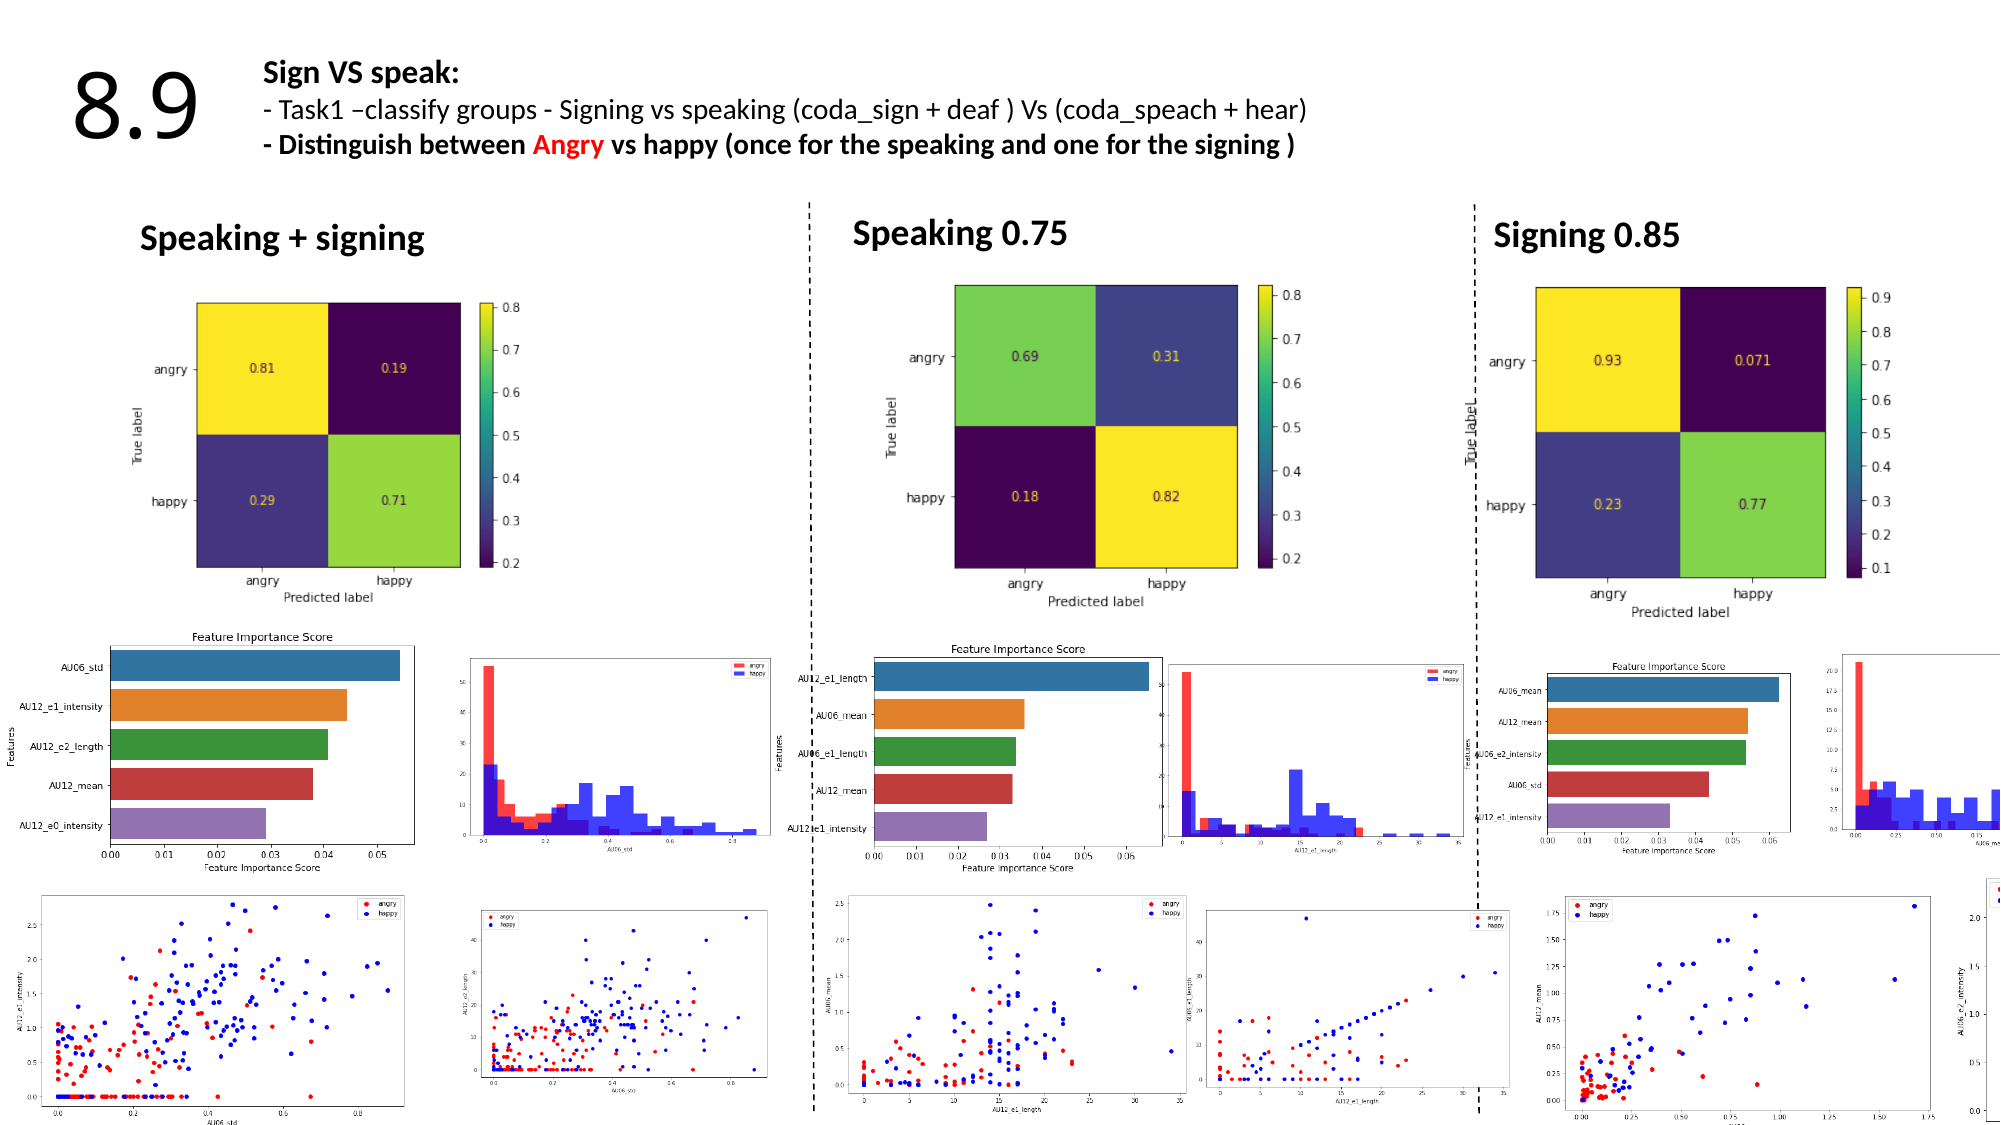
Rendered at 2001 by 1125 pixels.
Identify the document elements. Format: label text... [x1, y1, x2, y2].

picture [1821, 650, 2000, 850]
picture [12, 890, 408, 1125]
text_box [809, 198, 814, 638]
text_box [809, 878, 814, 1112]
picture [0, 625, 420, 878]
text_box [1474, 859, 1480, 906]
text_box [1474, 628, 1480, 657]
text_box Signing 0.85 [1480, 202, 1898, 263]
text_box Speaking + signing [125, 205, 544, 266]
picture [1531, 891, 1940, 1125]
picture [455, 638, 1795, 878]
title 8.9 [56, 0, 1782, 218]
picture [1457, 279, 1901, 628]
text_box Sign VS speak: - Task1 –classify groups - Signing vs speaking (coda_sign + deaf ) Vs (coda_speach + hear) - Distinguish between Angry vs happy (once for the speaking and one for the signing ) [248, 42, 1553, 194]
picture [459, 906, 770, 1097]
picture [878, 277, 1311, 617]
text_box Speaking 0.75 [838, 200, 1257, 261]
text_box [1474, 200, 1480, 279]
picture [1952, 873, 2000, 1125]
picture [821, 891, 1512, 1117]
picture [125, 294, 529, 613]
